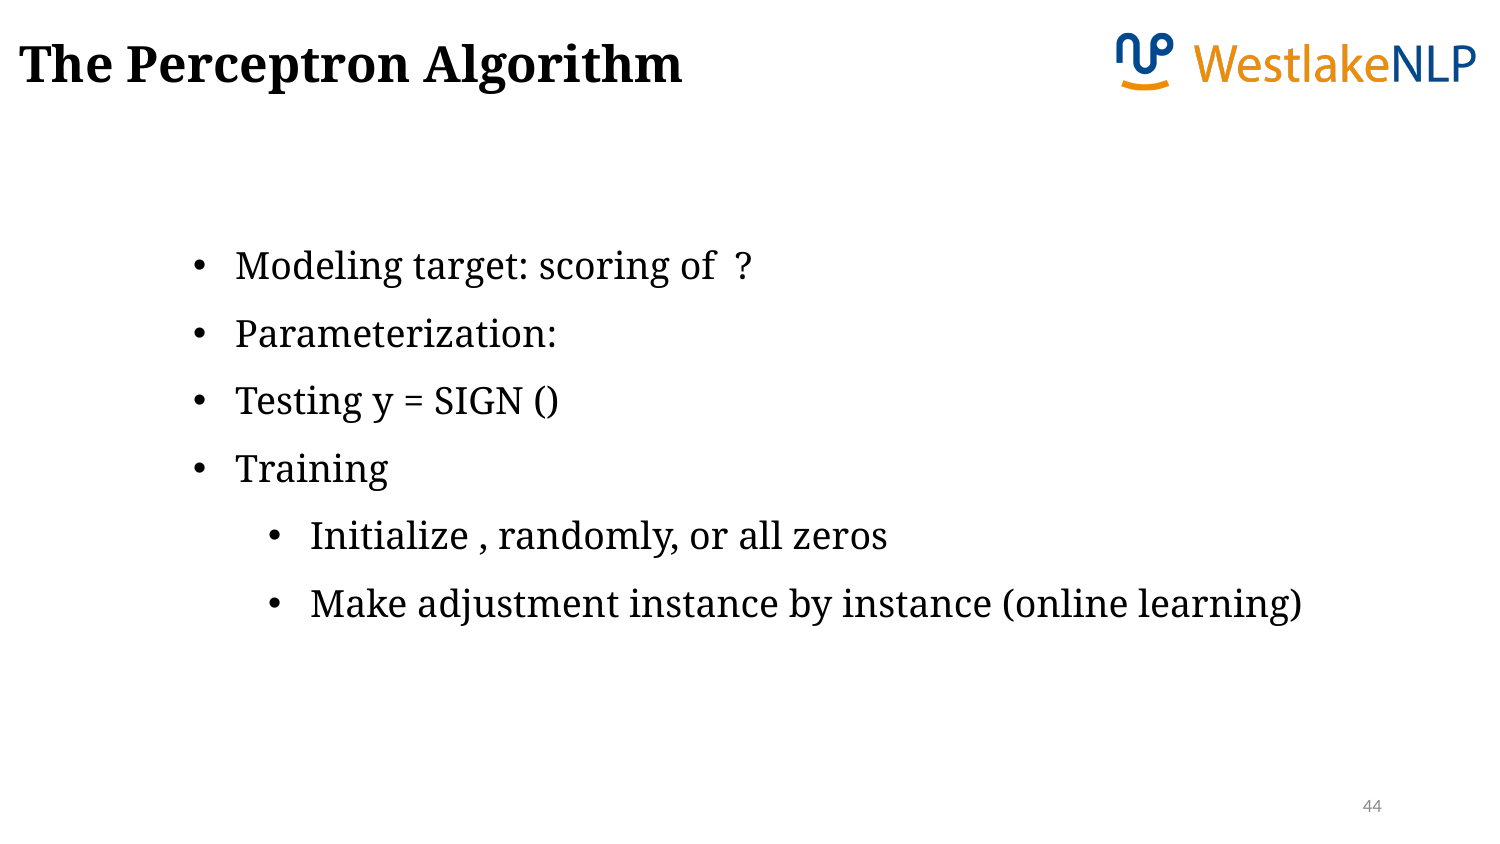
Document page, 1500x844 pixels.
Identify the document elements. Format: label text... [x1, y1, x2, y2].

picture [1094, 0, 1500, 127]
text_box The Perceptron Algorithm [4, 25, 700, 101]
slide_number 44 [1059, 782, 1397, 827]
